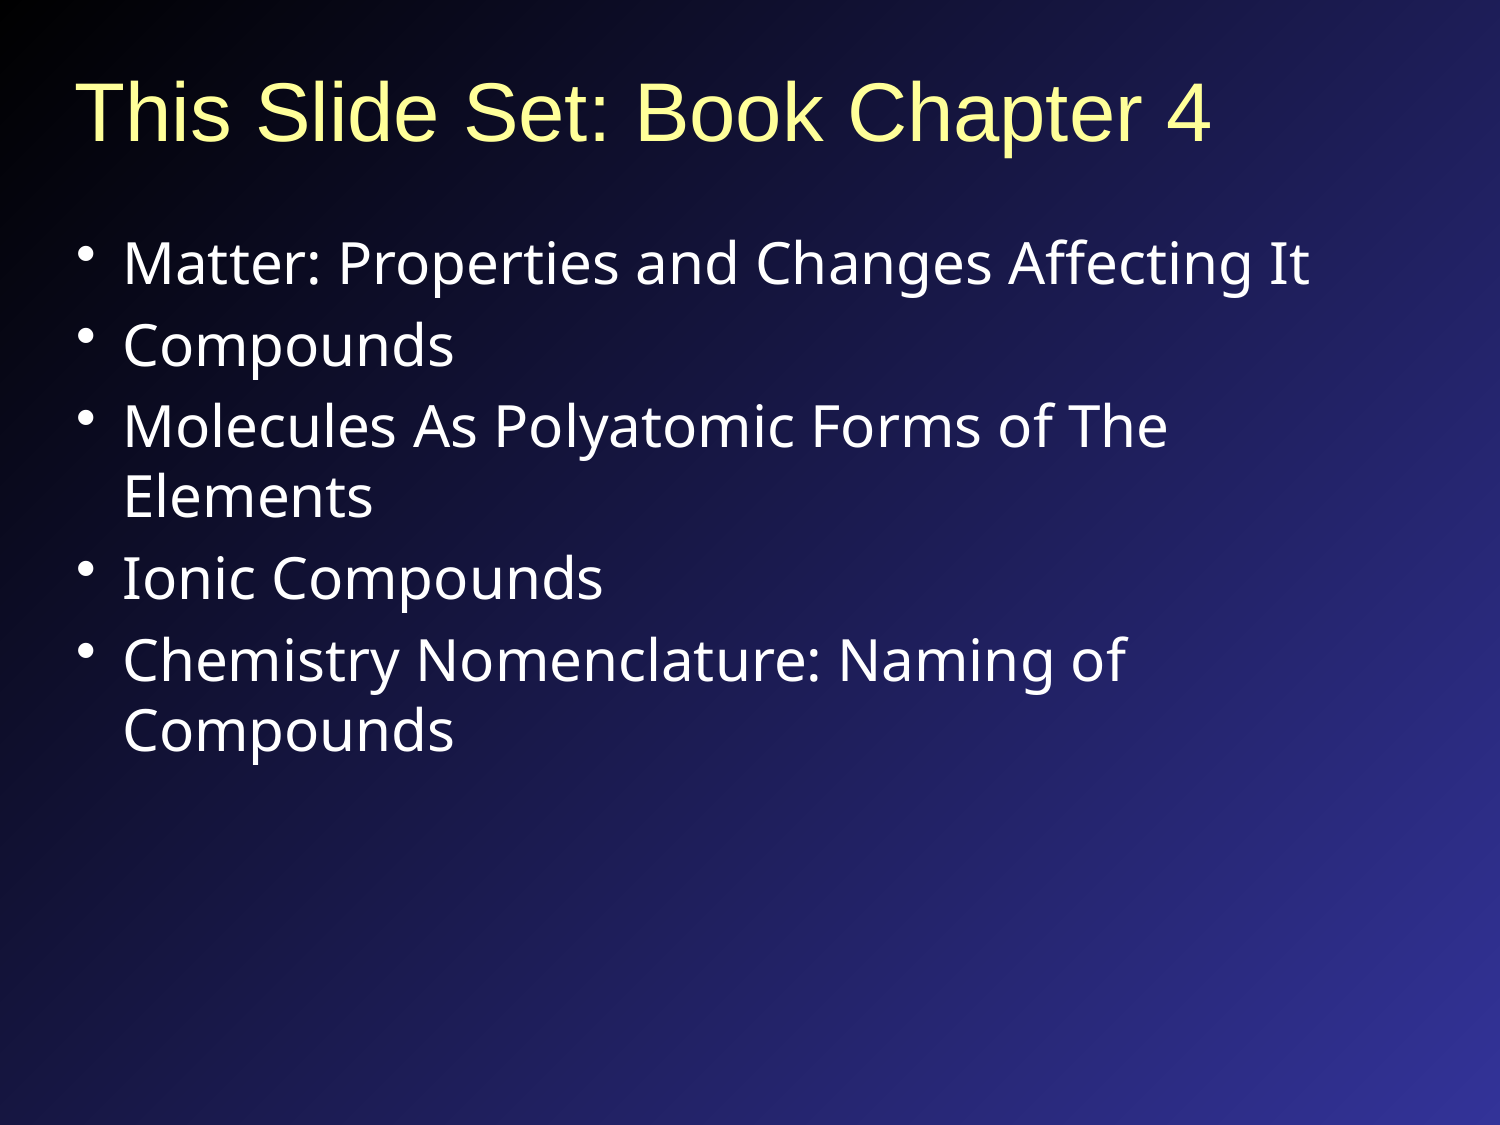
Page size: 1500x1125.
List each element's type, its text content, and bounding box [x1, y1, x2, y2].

title This Slide Set: Book Chapter 4 [59, 49, 1442, 167]
list Matter: Properties and Changes Affecting It Compounds Molecules As Polyatomic Forms of The Elements Ionic Compounds Chemistry Nomenclature: Naming of Compounds [60, 218, 1438, 1075]
